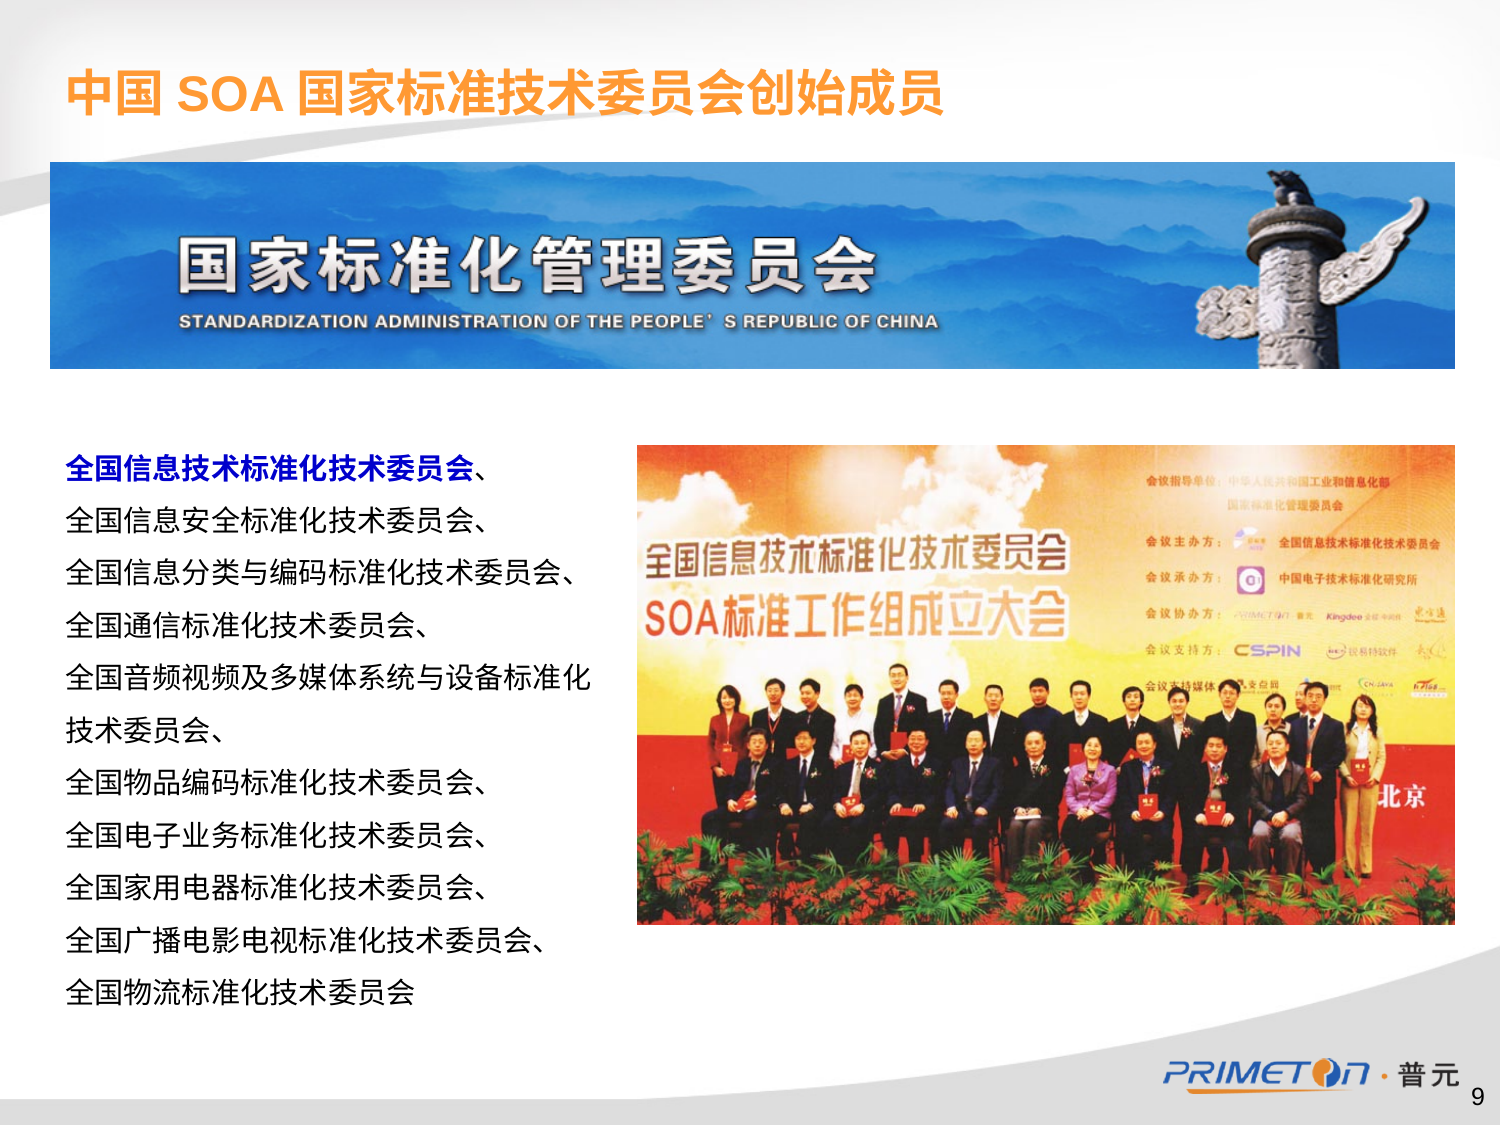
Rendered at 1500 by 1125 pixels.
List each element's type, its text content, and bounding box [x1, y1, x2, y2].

picture [0, 0, 1500, 1125]
text_box 全国信息技术标准化技术委员会、 全国信息安全标准化技术委员会、 全国信息分类与编码标准化技术委员会、 全国通信标准化技术委员会、 全国音频视频及多媒体系统与设备标准化技术委员会、 全国物品编码标准化技术委员会、 全国电子业务标准化技术委员会、 全国家用电器标准化技术委员会、 全国广播电影电视标准化技术委员会、 全国物流标准化技术委员会 [50, 424, 613, 1017]
title 中国SOA国家标准技术委员会创始成员 [49, 45, 1400, 138]
slide_number 9 [1149, 1074, 1500, 1118]
